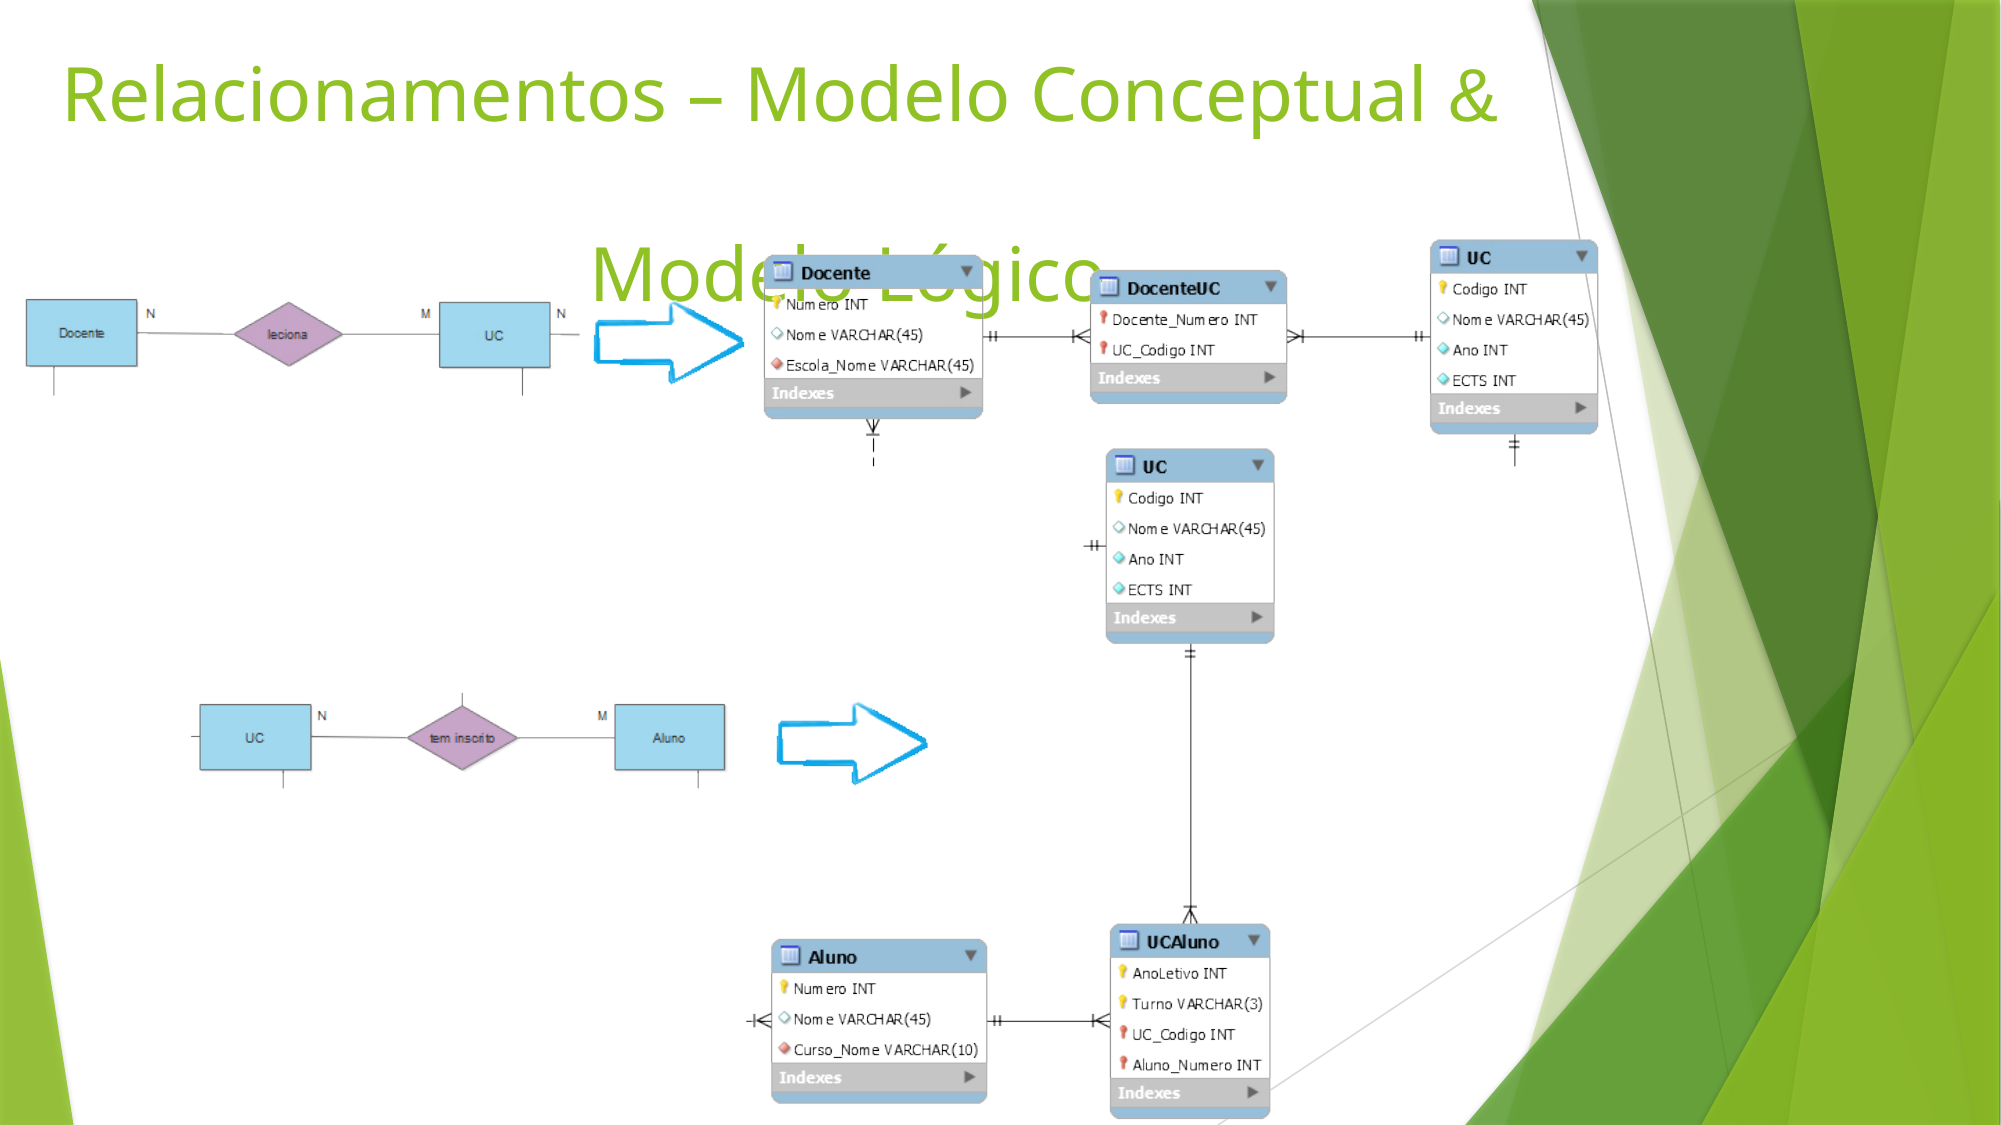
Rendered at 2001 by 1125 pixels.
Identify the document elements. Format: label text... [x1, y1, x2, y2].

text_box Relacionamentos – Modelo Conceptual & Modelo Lógico [46, 38, 1548, 218]
picture [22, 220, 1607, 1125]
